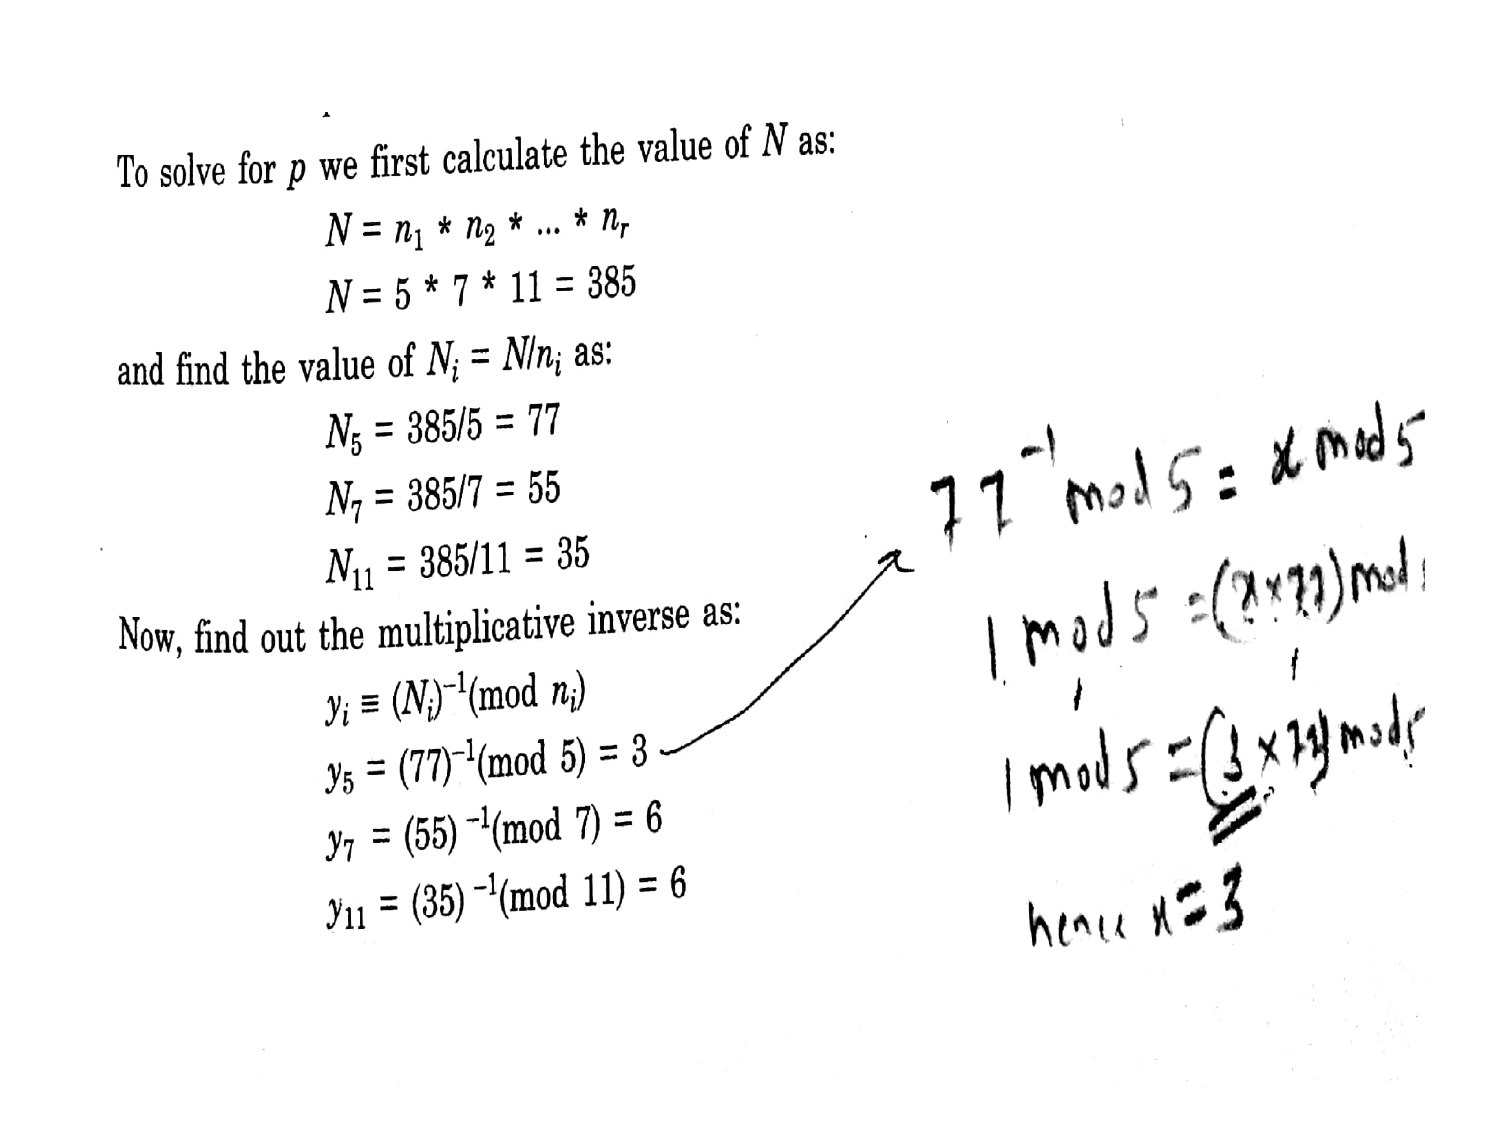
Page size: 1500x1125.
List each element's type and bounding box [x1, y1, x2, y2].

list [74, 112, 1426, 1088]
